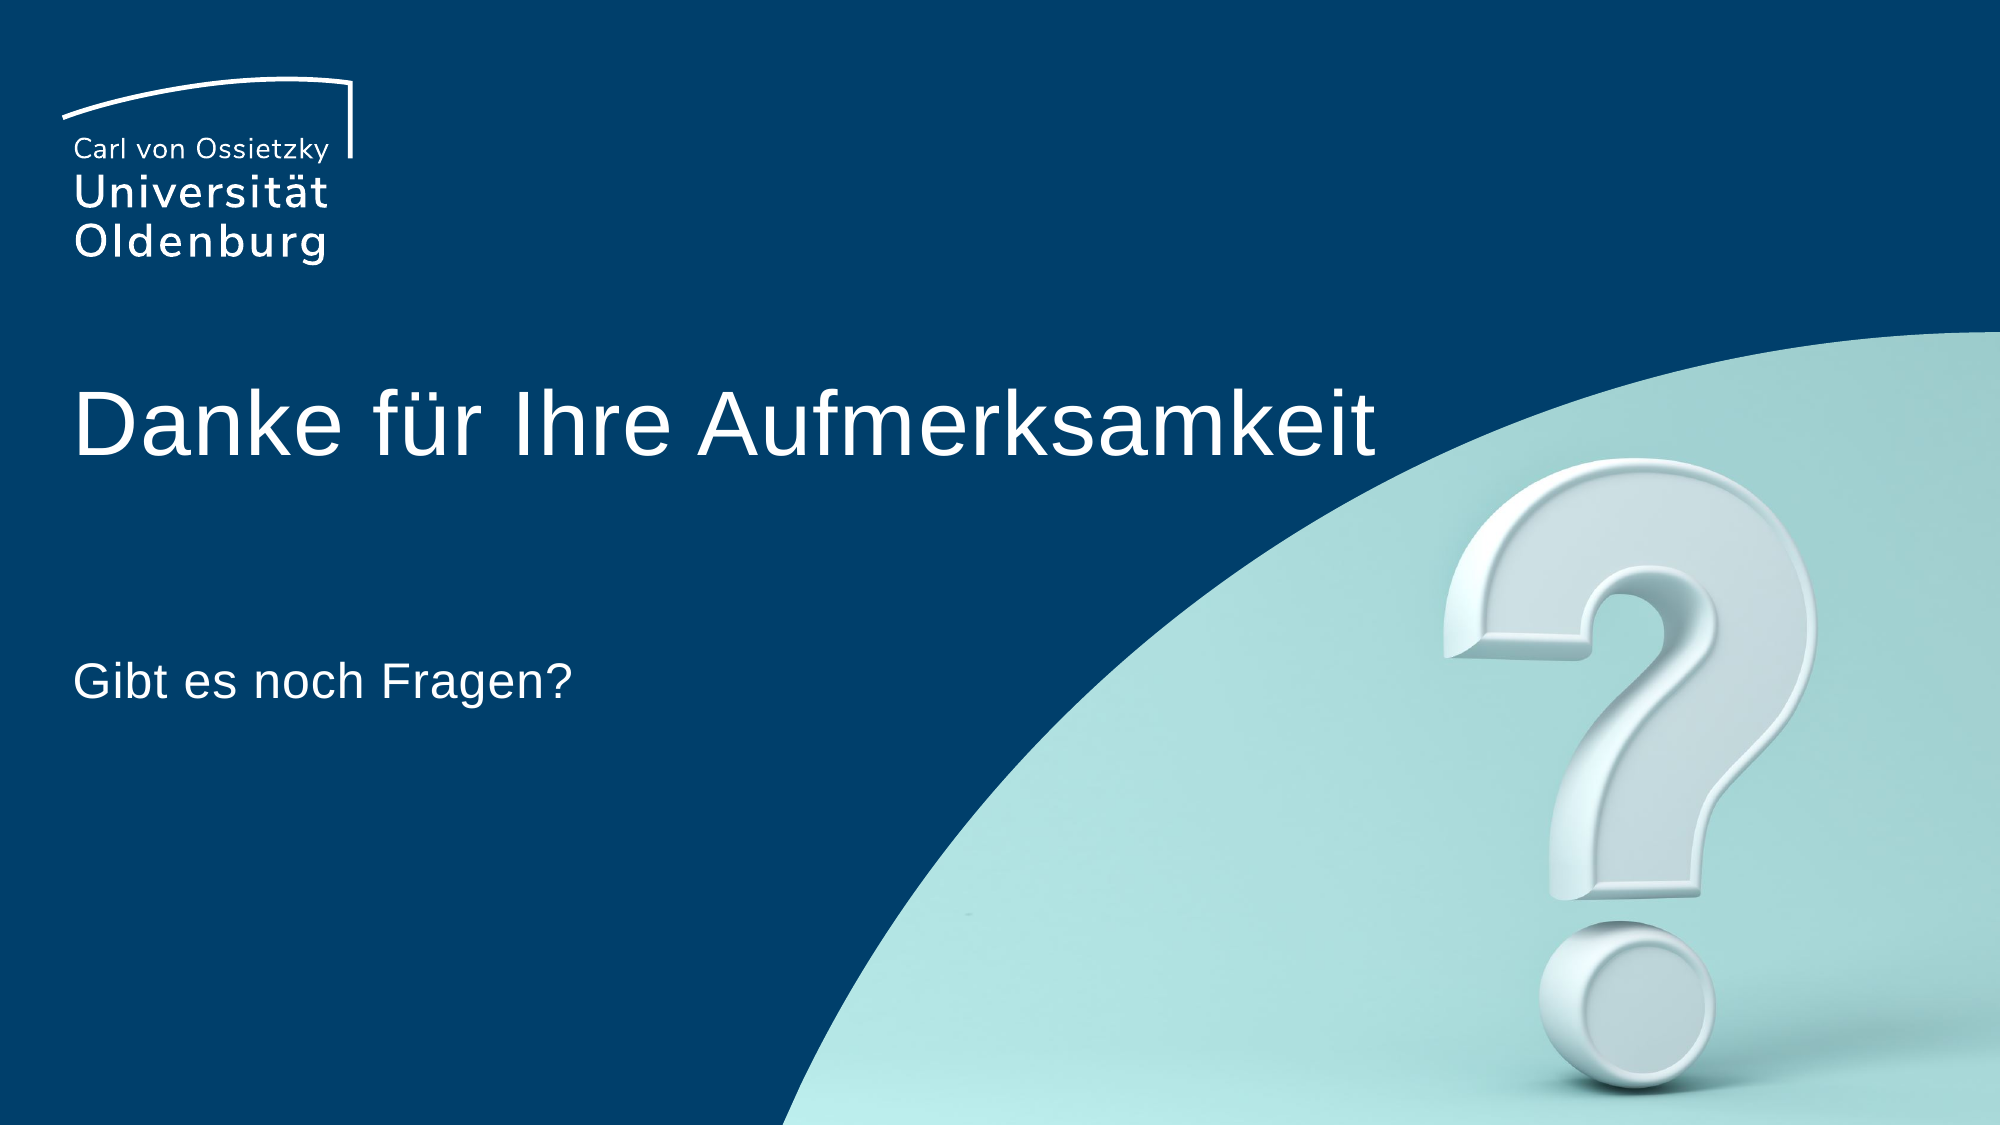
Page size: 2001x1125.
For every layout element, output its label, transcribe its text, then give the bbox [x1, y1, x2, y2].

subtitle Gibt es noch Fragen? [72, 642, 782, 795]
picture [782, 332, 2000, 1125]
title Danke für Ihre Aufmerksamkeit [72, 376, 782, 618]
